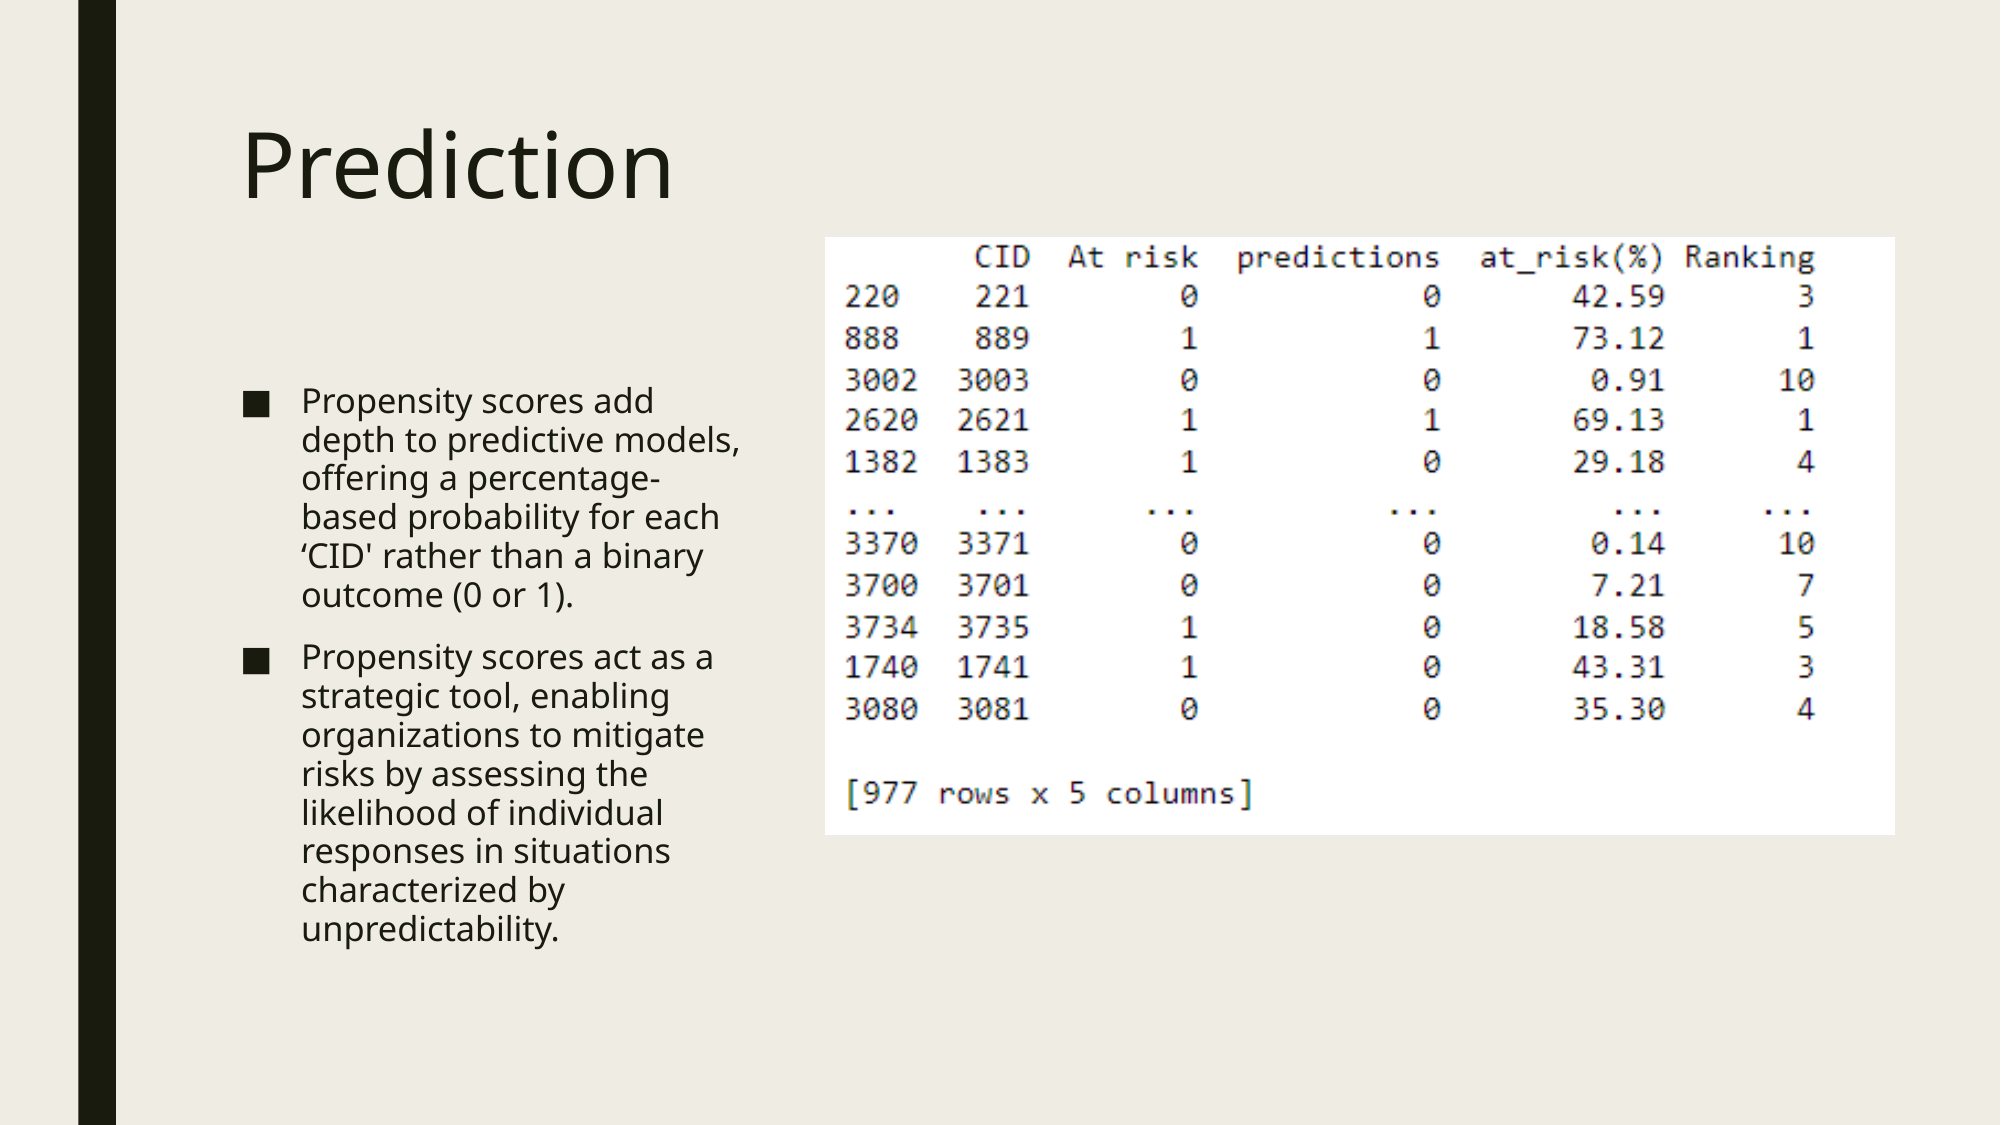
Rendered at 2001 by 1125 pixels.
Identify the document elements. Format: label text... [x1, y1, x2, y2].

title Prediction [225, 112, 764, 357]
list Propensity scores add depth to predictive models, offering a percentage-based probability for each ‘CID' rather than a binary outcome (0 or 1). Propensity scores act as a strategic tool, enabling organizations to mitigate risks by assessing the likelihood of individual responses in situations characterized by unpredictability. [225, 375, 764, 963]
picture [825, 237, 1895, 835]
